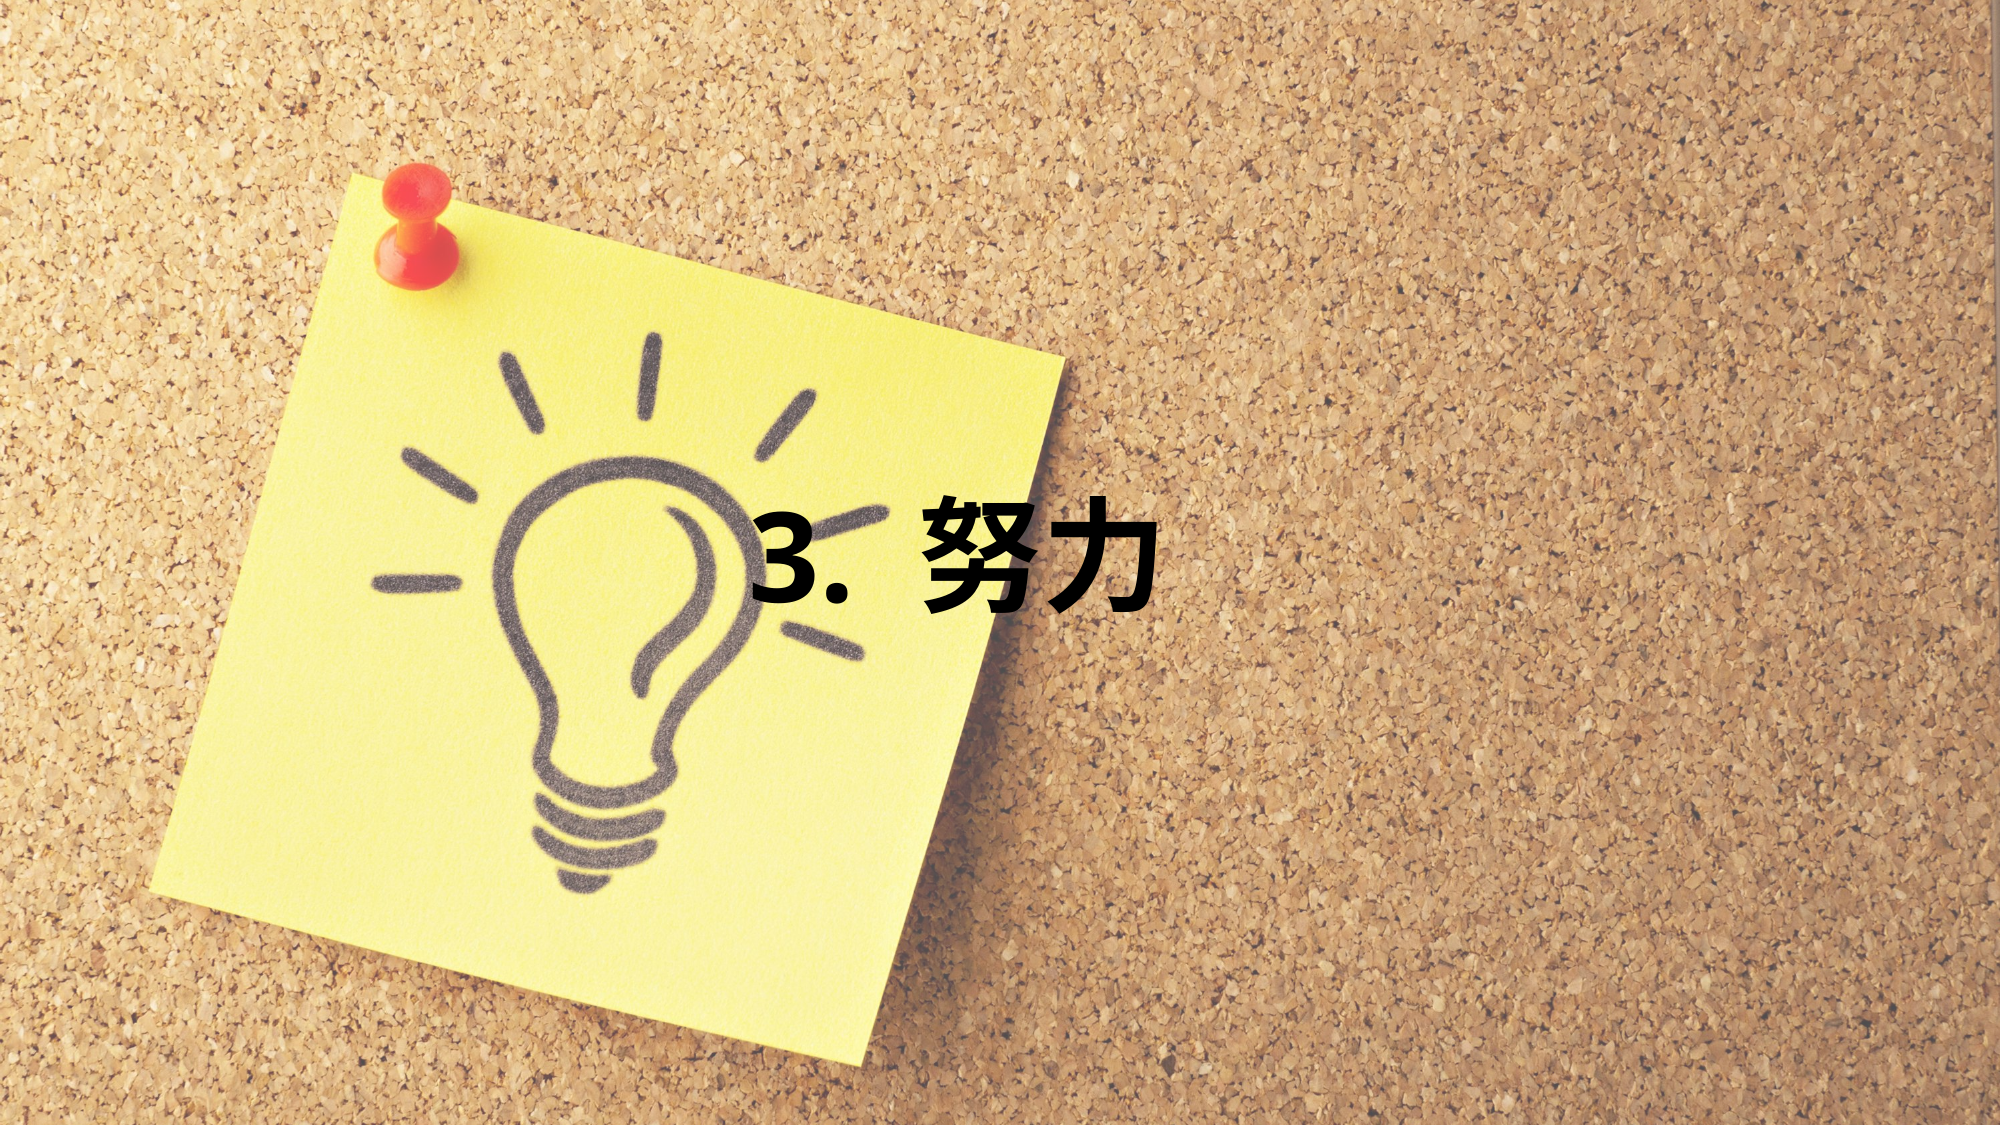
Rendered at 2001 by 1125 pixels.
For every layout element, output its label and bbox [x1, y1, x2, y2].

list [0, 0, 2000, 1125]
